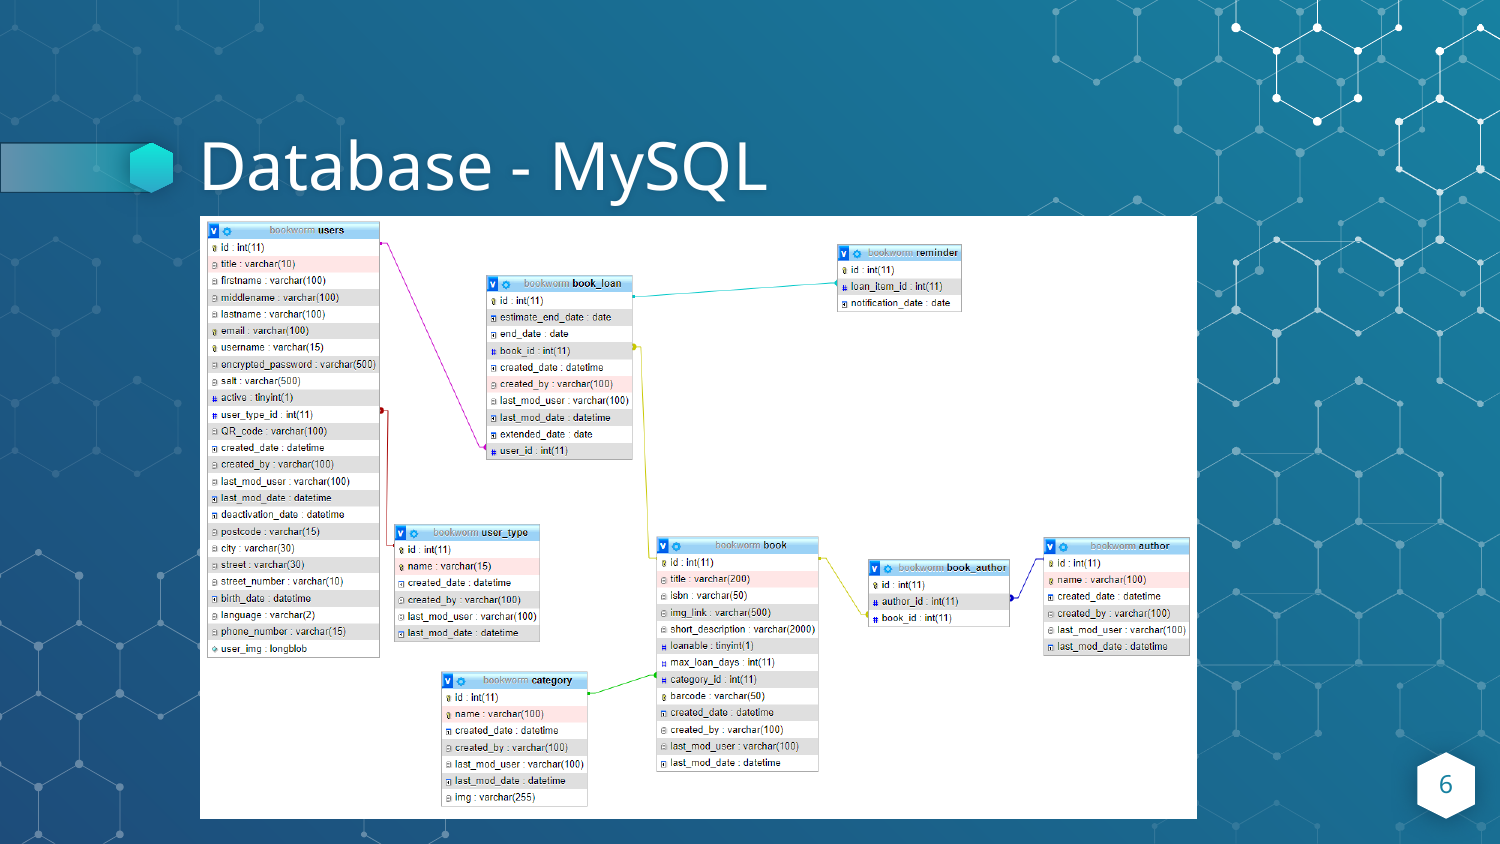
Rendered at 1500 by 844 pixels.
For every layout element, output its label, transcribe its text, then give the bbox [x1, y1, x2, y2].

picture [200, 215, 1197, 819]
slide_number 6 [1417, 752, 1475, 819]
title Database - MySQL [198, 140, 1302, 198]
